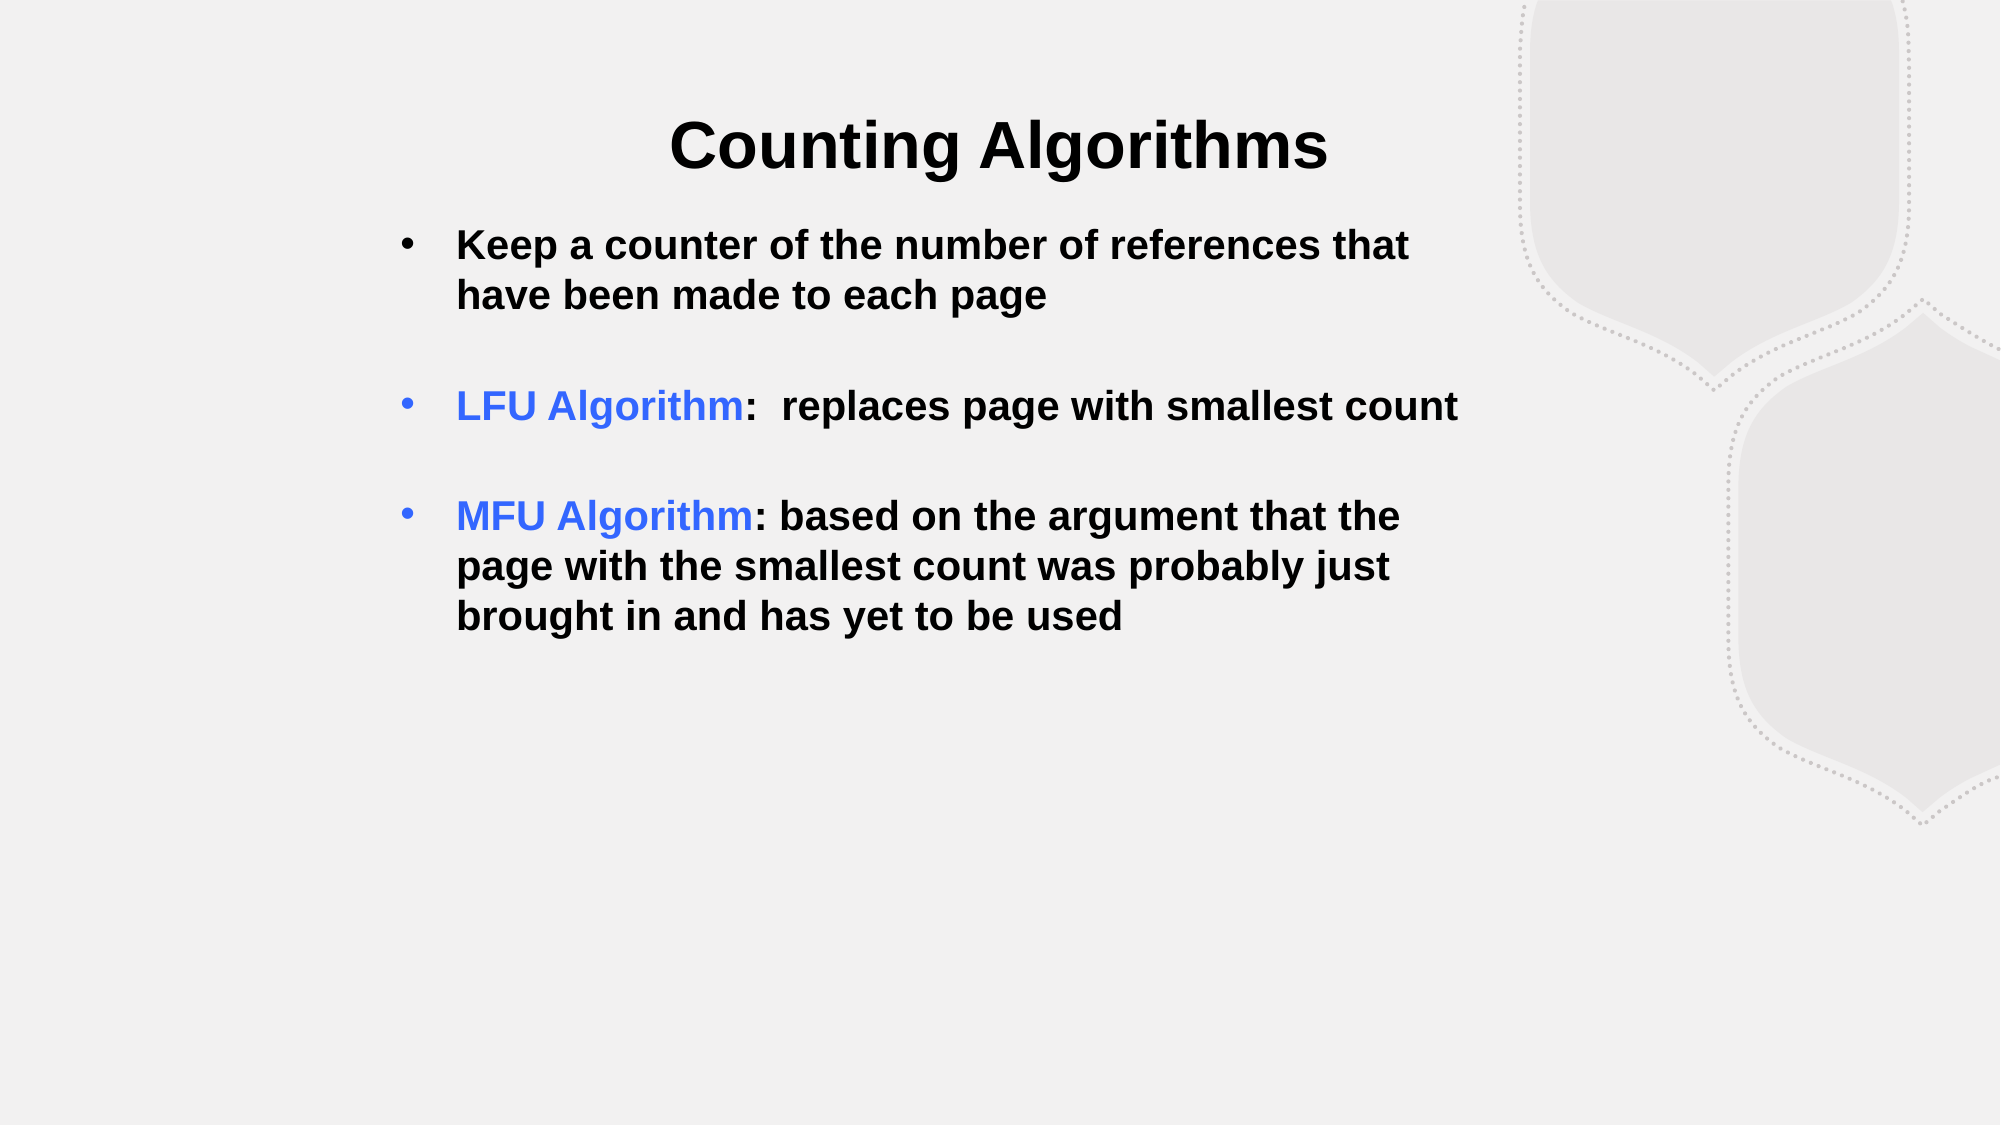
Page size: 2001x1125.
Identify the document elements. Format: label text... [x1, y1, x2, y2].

text_box Counting Algorithms [362, 47, 1638, 236]
text_box Keep a counter of the number of references that have been made to each page LFU Algorithm: replaces page with smallest count MFU Algorithm: based on the argument that the page with the smallest count was probably just brought in and has yet to be used [385, 210, 1496, 957]
